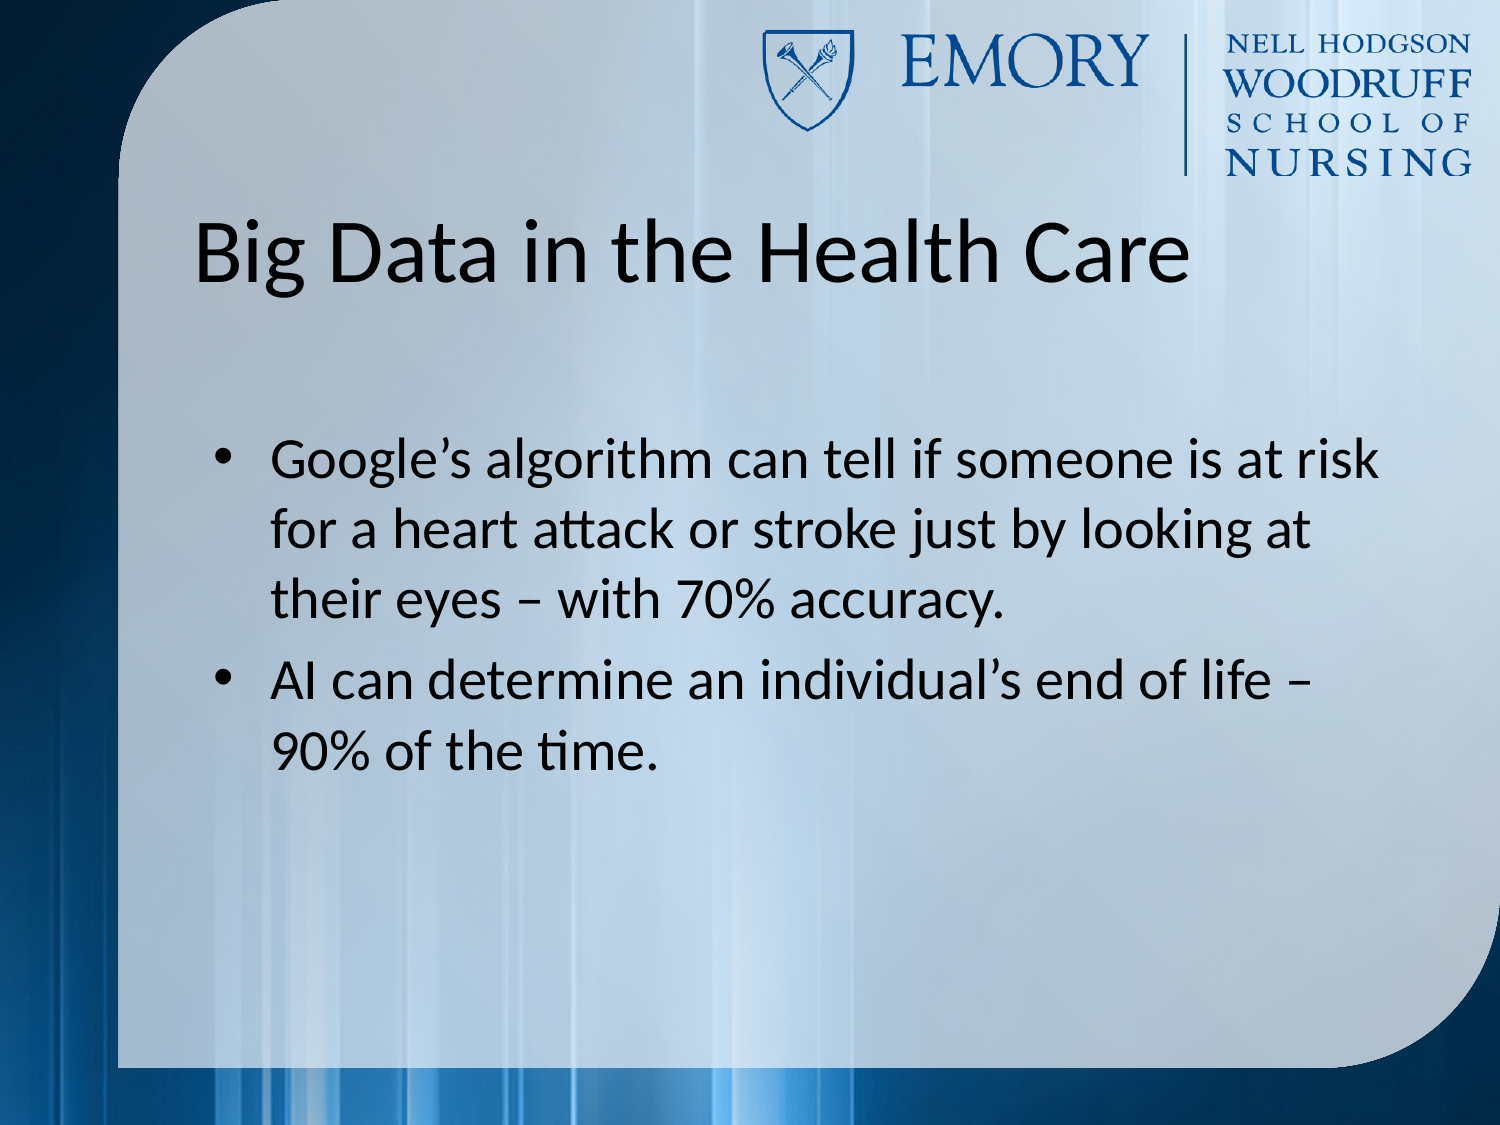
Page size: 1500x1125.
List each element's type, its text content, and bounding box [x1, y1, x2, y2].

picture [0, 0, 1500, 1125]
list Google’s algorithm can tell if someone is at risk for a heart attack or stroke just by looking at their eyes – with 70% accuracy. AI can determine an individual’s end of life –90% of the time. [199, 331, 1425, 1005]
title Big Data in the Health Care [178, 183, 1425, 306]
